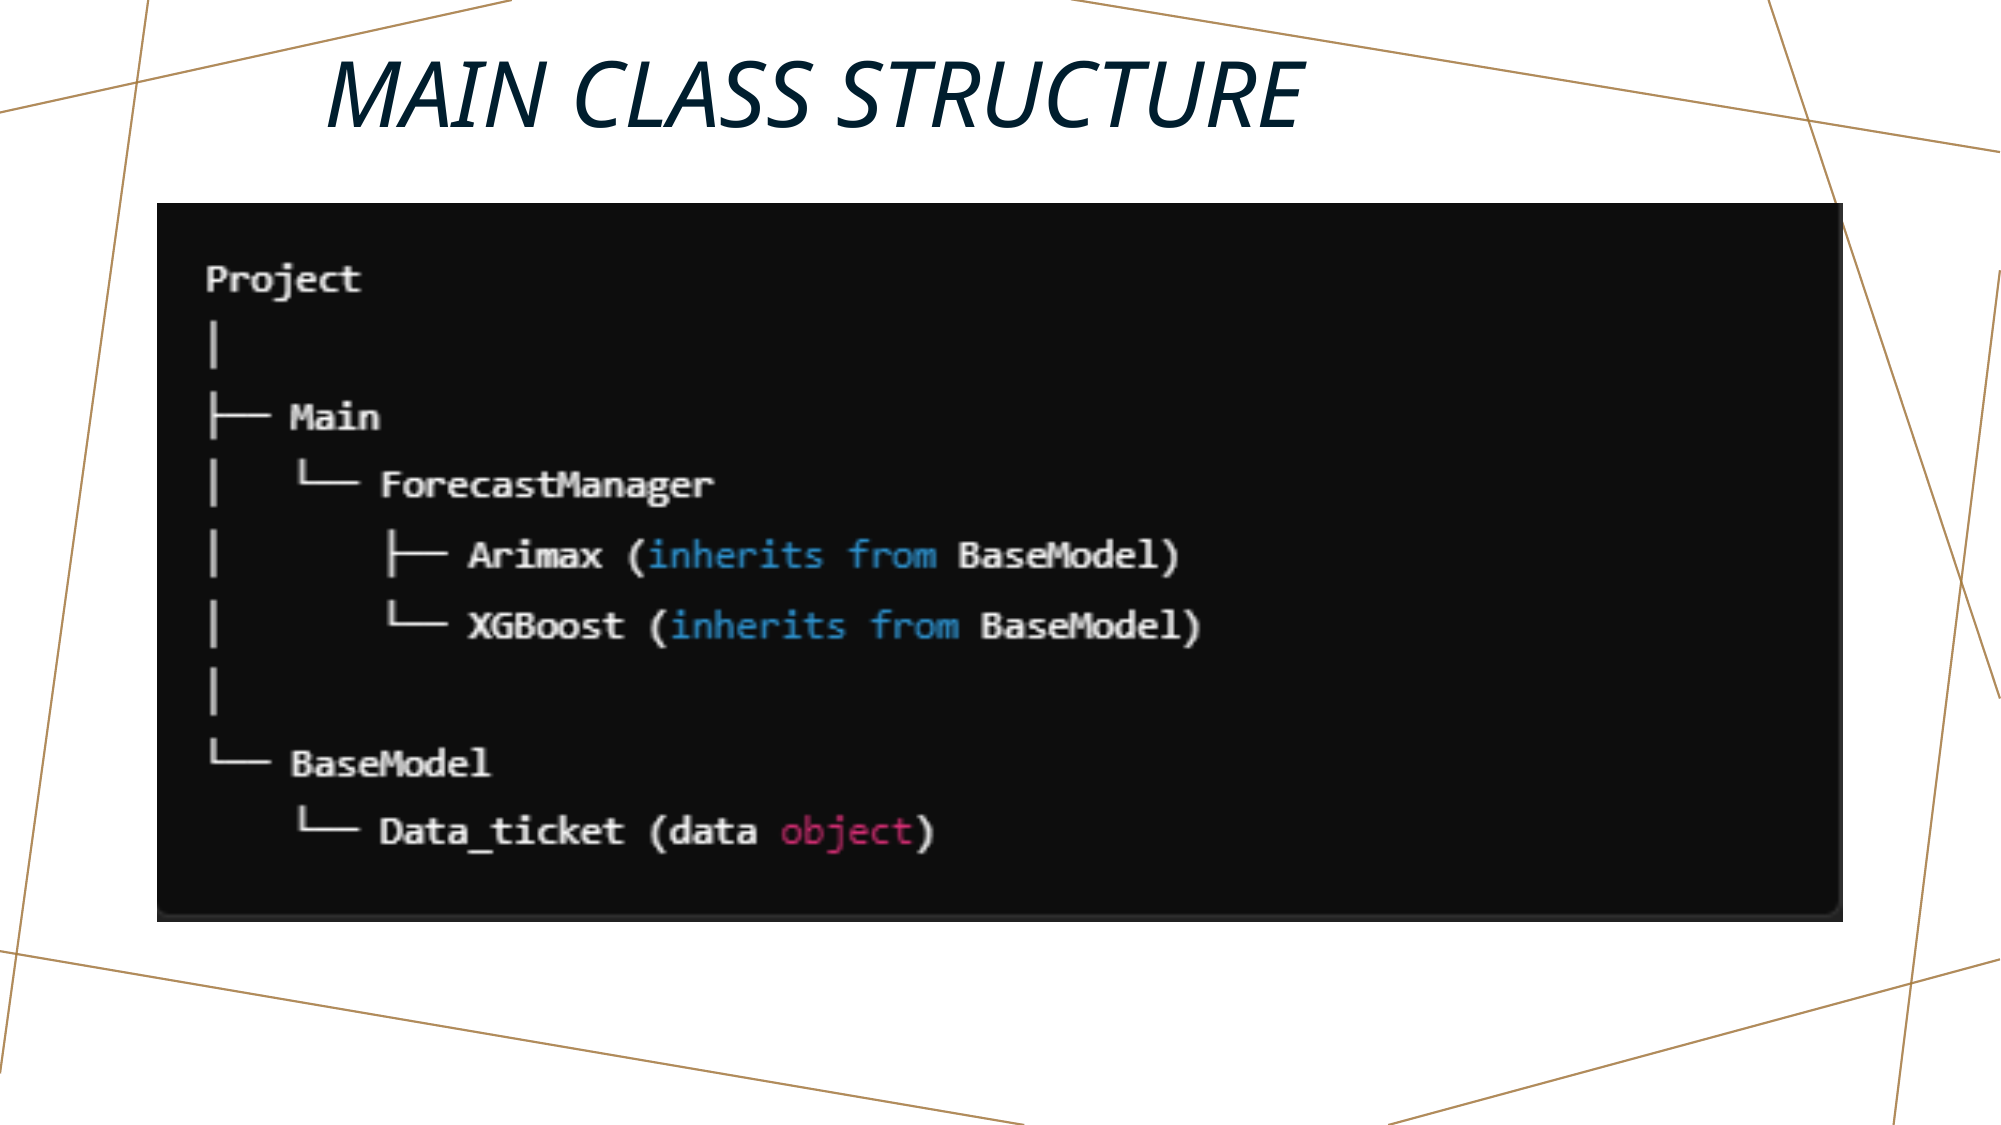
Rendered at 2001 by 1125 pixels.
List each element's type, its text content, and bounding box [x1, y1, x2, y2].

picture [157, 203, 1843, 922]
text_box Main Class Structure [309, 28, 1571, 153]
